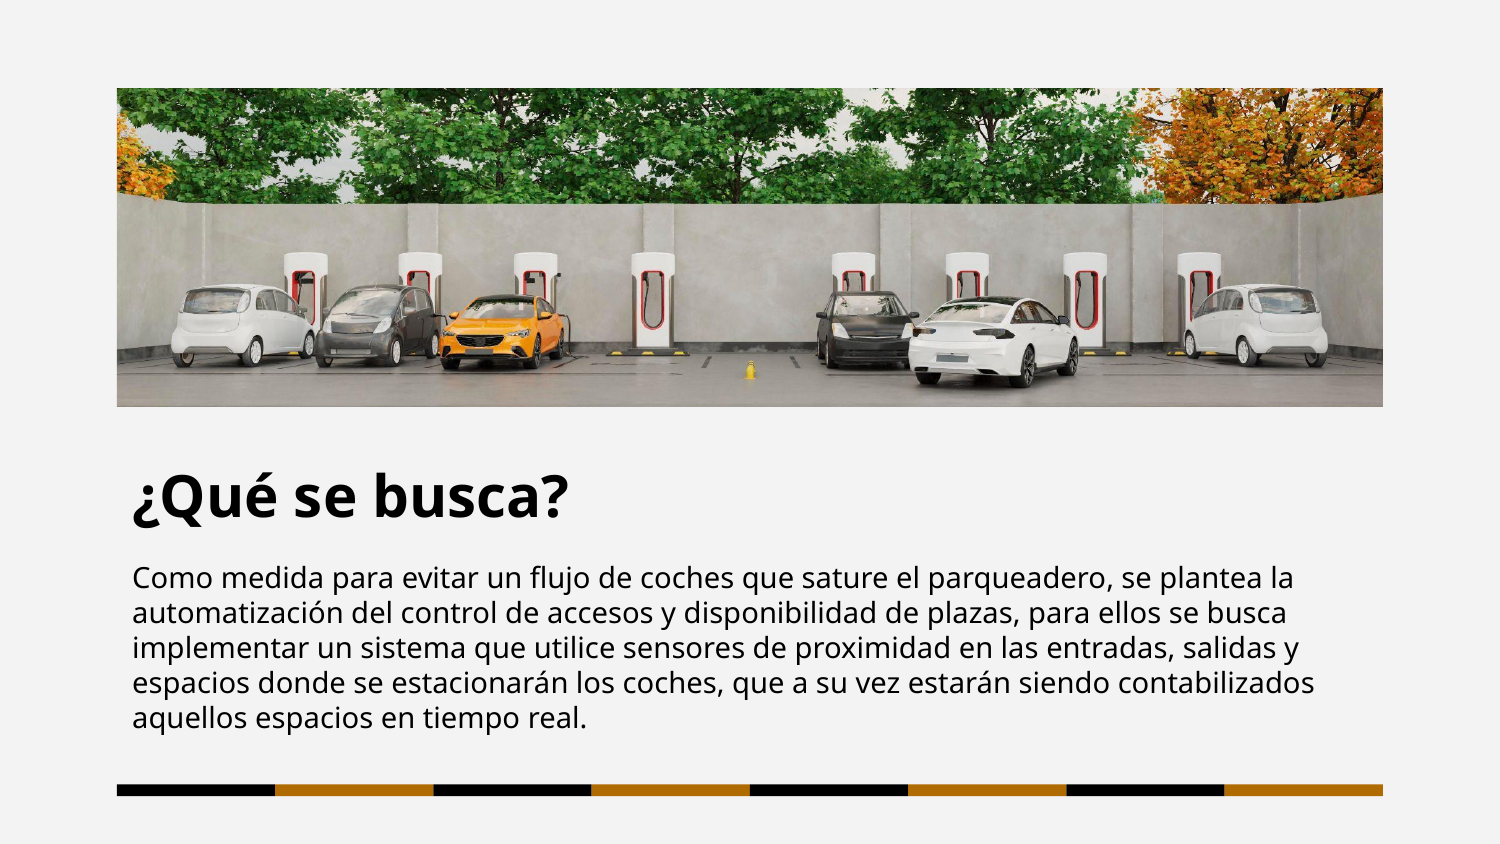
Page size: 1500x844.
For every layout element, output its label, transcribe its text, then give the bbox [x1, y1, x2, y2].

title ¿Qué se busca? [116, 425, 878, 544]
picture [116, 88, 1384, 407]
subtitle Como medida para evitar un flujo de coches que sature el parqueadero, se plantea la automatización del control de accesos y disponibilidad de plazas, para ellos se busca implementar un sistema que utilice sensores de proximidad en las entradas, salidas y espacios donde se estacionarán los coches, que a su vez estarán siendo contabilizados aquellos espacios en tiempo real. [116, 544, 1333, 722]
